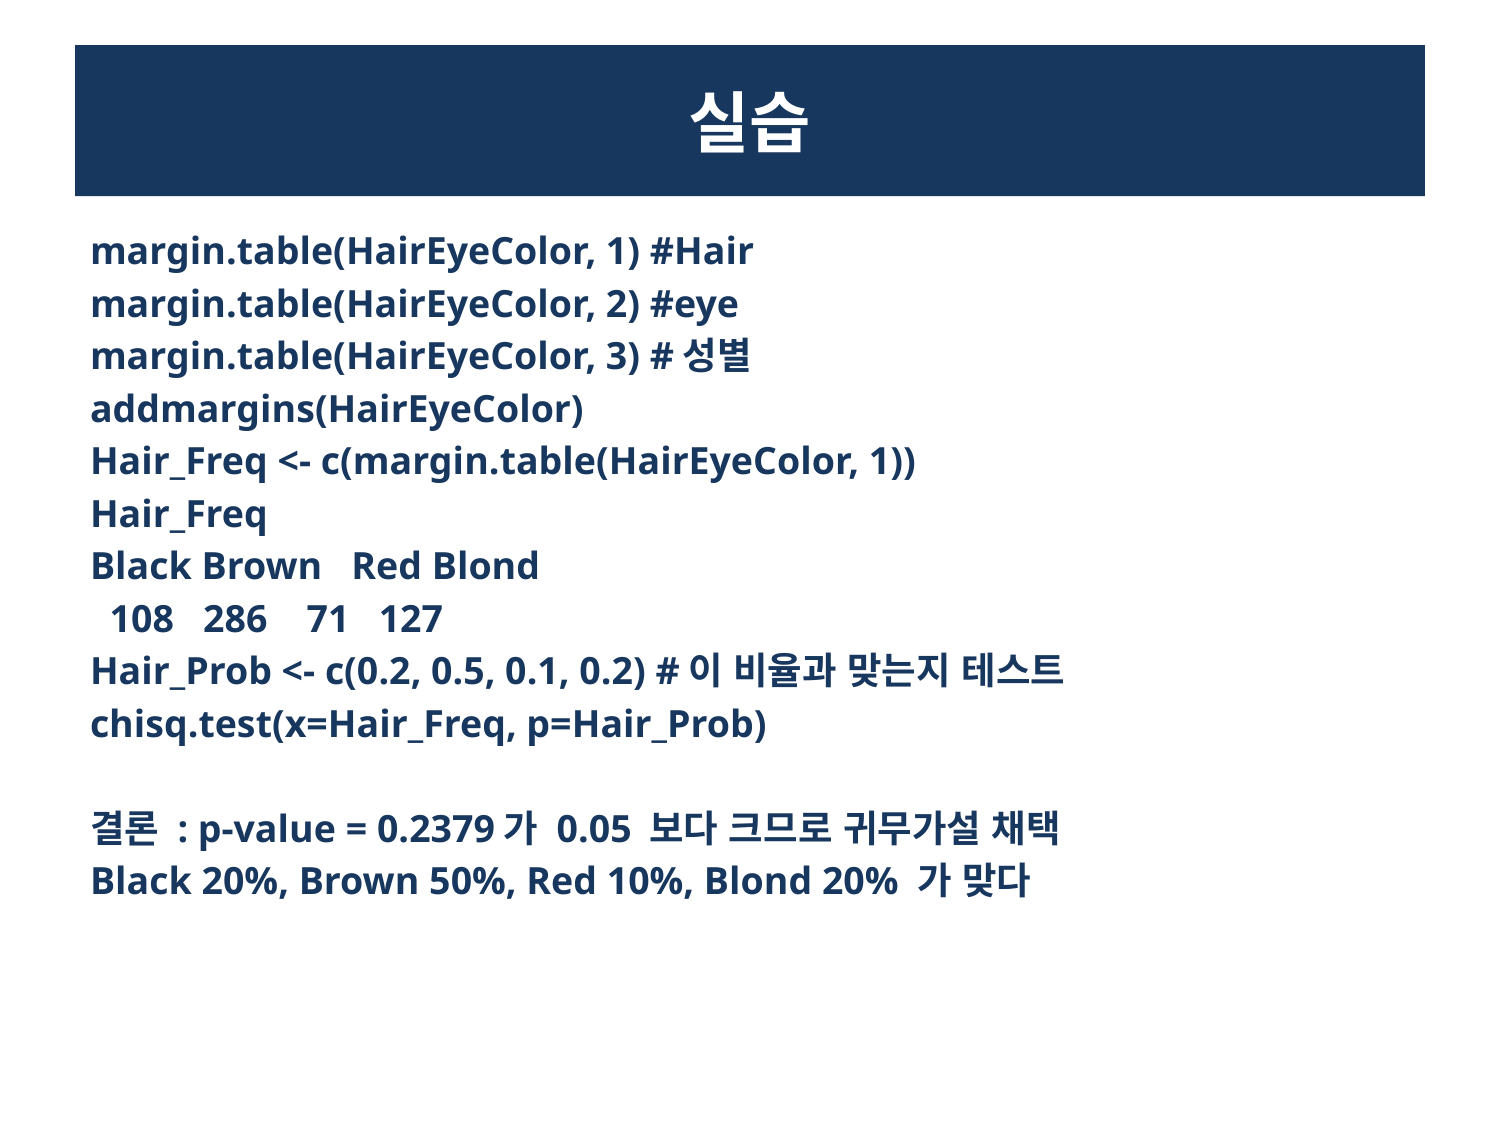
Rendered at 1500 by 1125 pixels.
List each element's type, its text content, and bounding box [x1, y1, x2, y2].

title 실습 [75, 45, 1425, 197]
list margin.table(HairEyeColor, 1) #Hair margin.table(HairEyeColor, 2) #eye margin.table(HairEyeColor, 3) #성별 addmargins(HairEyeColor) Hair_Freq <- c(margin.table(HairEyeColor, 1)) Hair_Freq Black Brown Red Blond 108 286 71 127 Hair_Prob <- c(0.2, 0.5, 0.1, 0.2) #이 비율과 맞는지 테스트 chisq.test(x=Hair_Freq, p=Hair_Prob) 결론 : p-value = 0.2379가 0.05 보다 크므로 귀무가설 채택 Black 20%, Brown 50%, Red 10%, Blond 20% 가 맞다 [75, 219, 1425, 1005]
